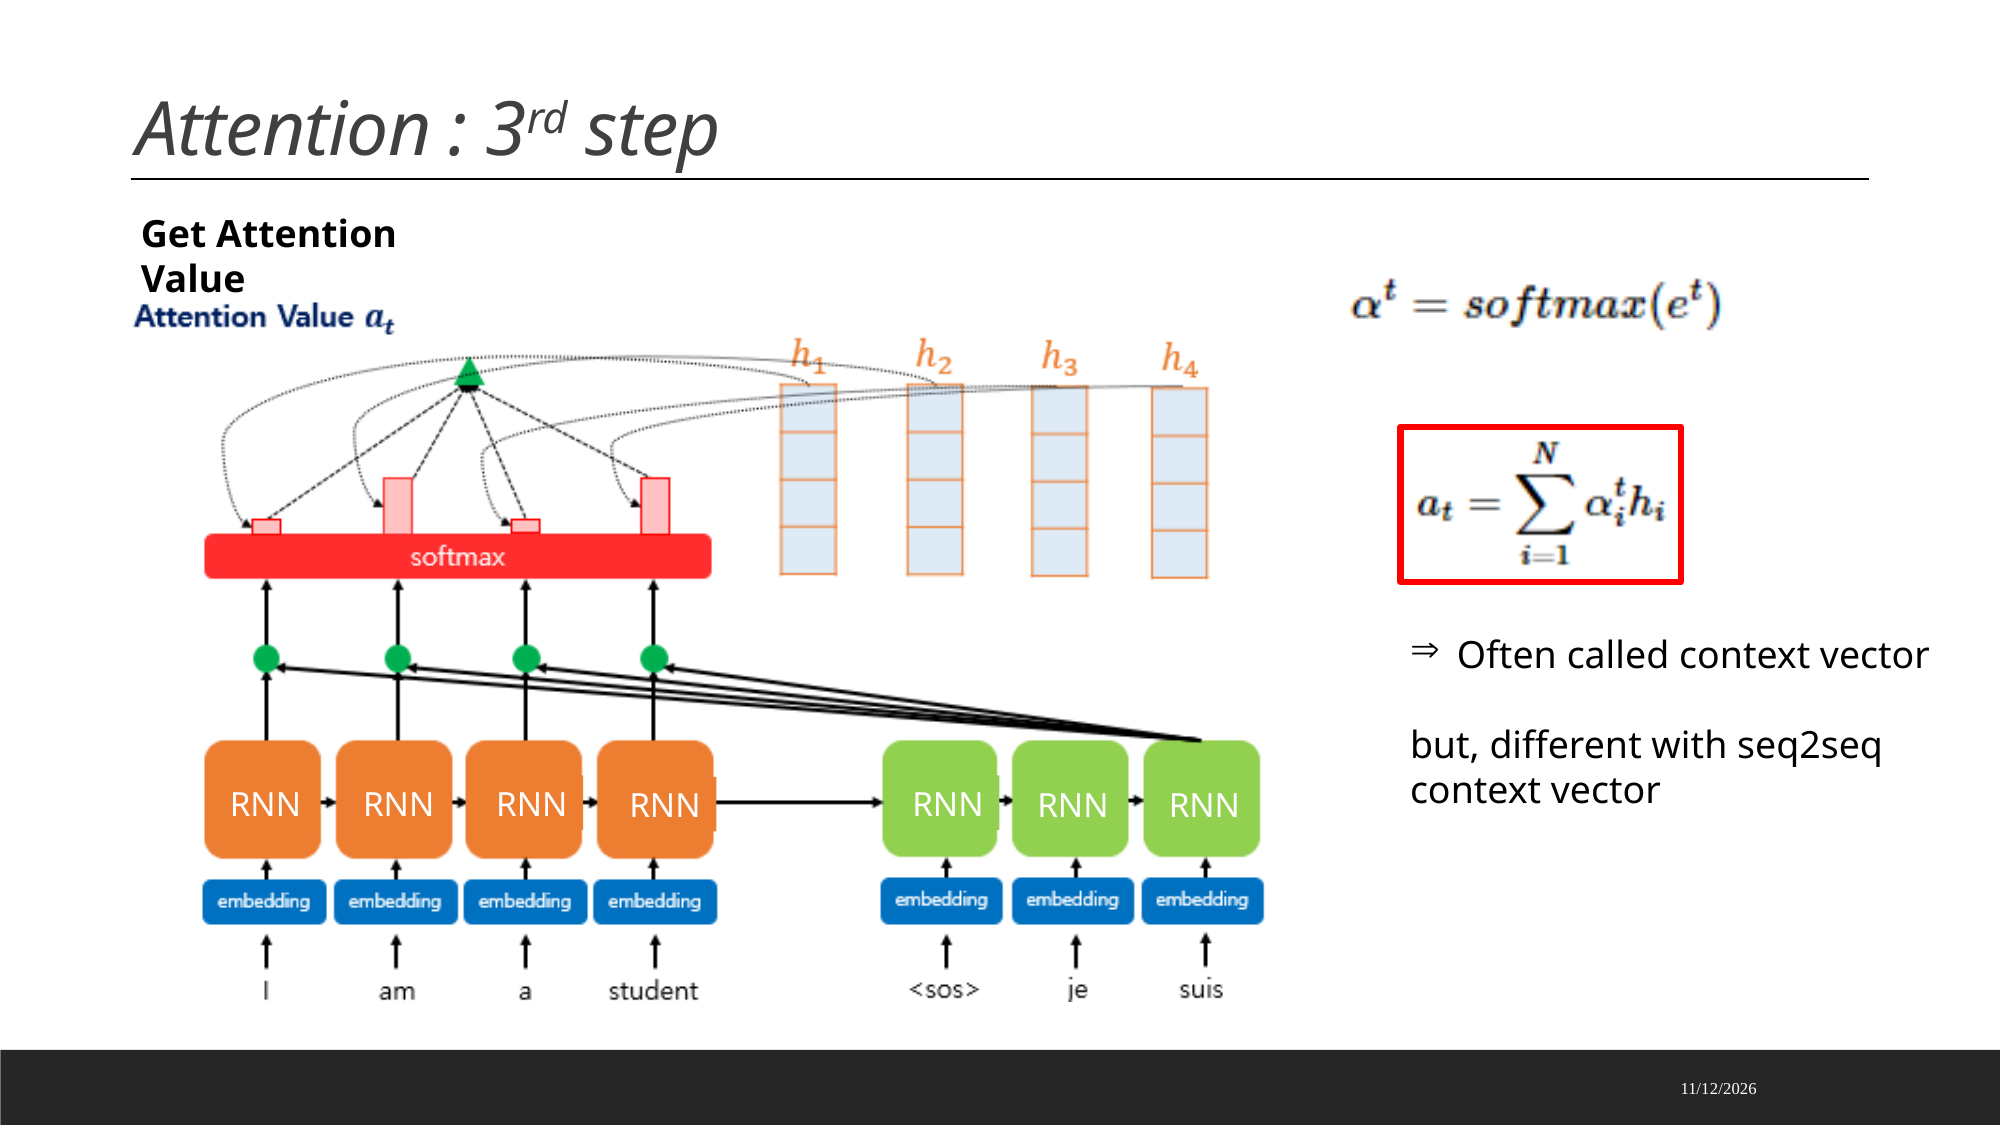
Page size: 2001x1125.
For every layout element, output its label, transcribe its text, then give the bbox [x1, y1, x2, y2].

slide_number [1348, 1057, 1773, 1118]
picture [1342, 262, 1739, 347]
text_box Often called context vector but, different with seq2seq context vector [1395, 623, 1960, 818]
picture [1402, 429, 1678, 580]
text_box Get Attention Value [126, 202, 521, 284]
picture [125, 285, 1269, 1002]
text_box Attention : 3rd step [122, 73, 1773, 180]
